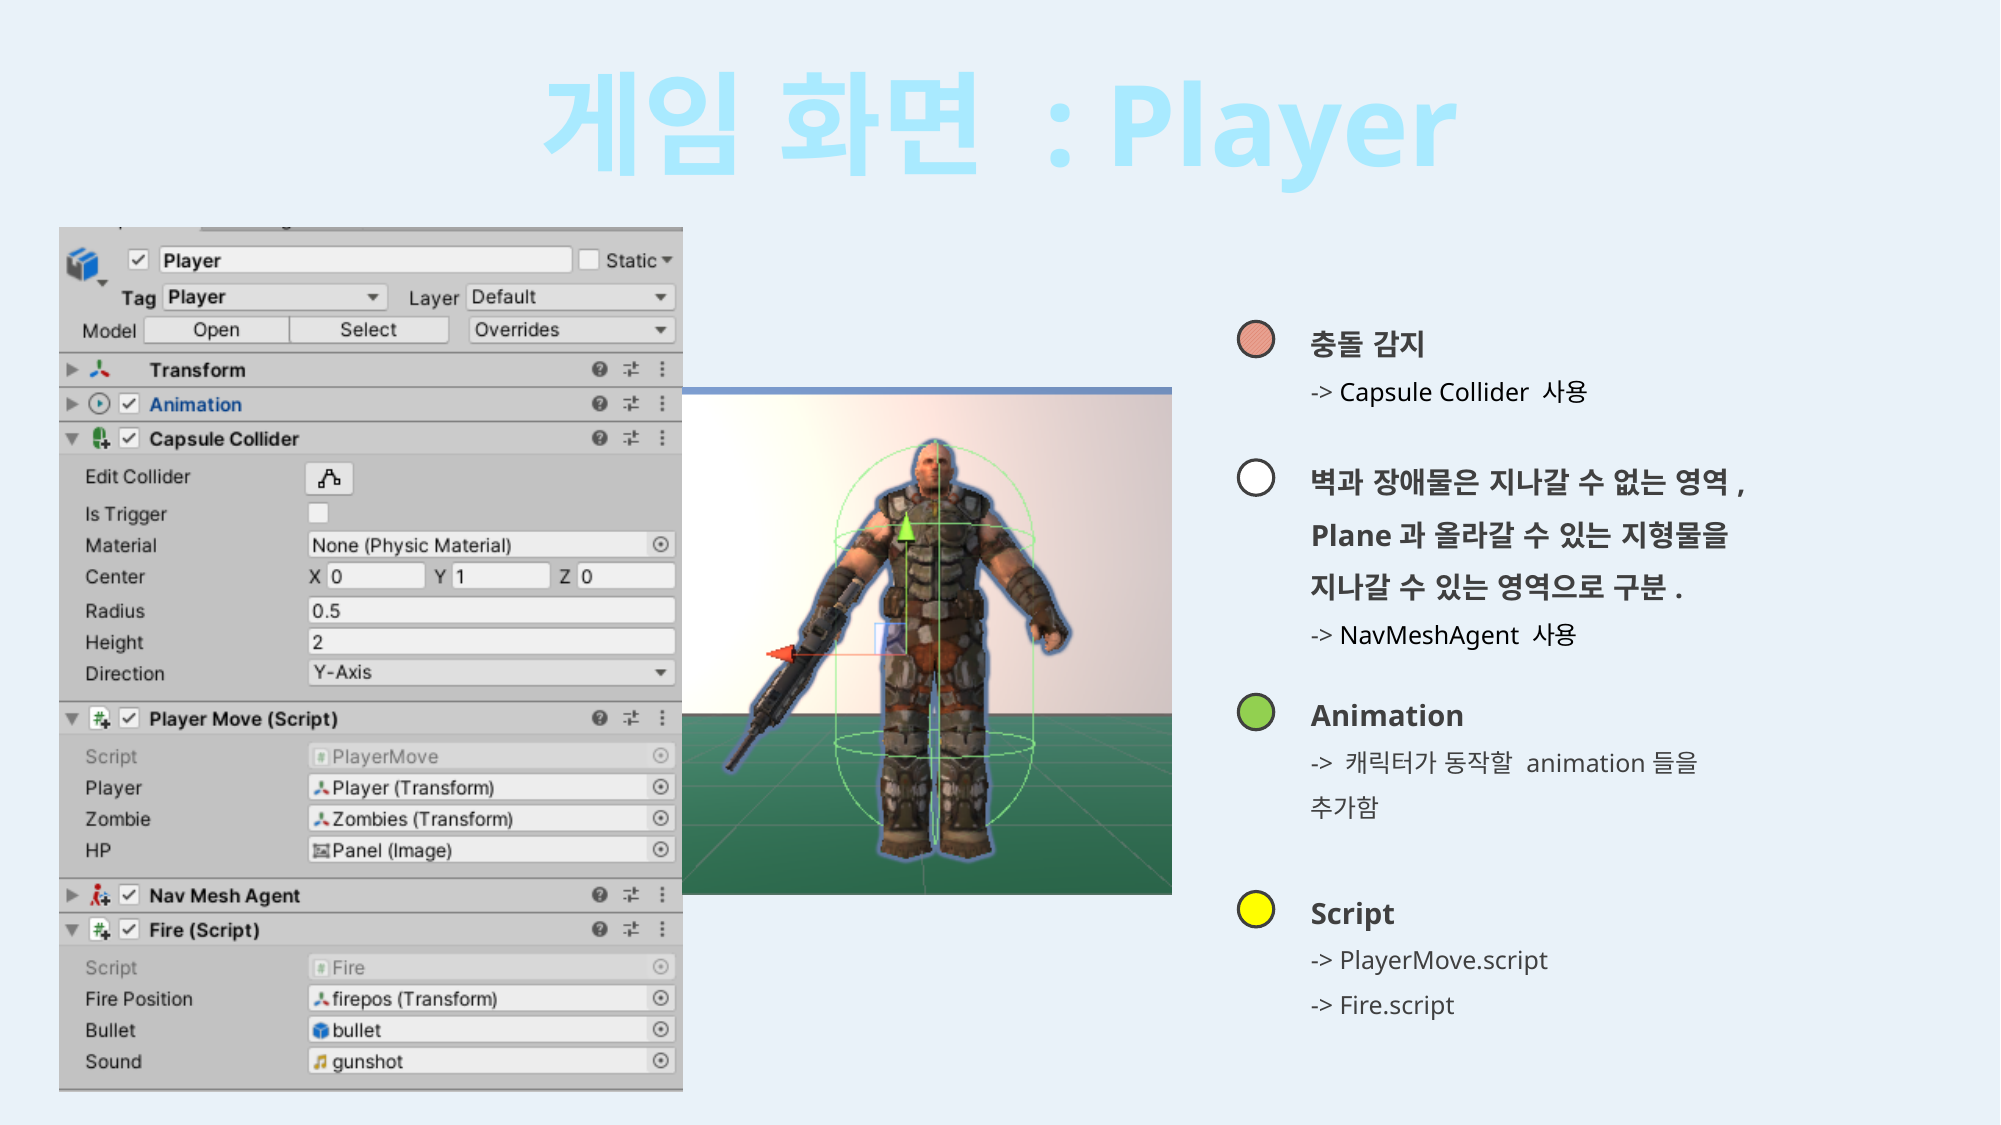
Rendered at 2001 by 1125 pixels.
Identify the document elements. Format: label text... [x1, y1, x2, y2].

text_box 벽과 장애물은 지나갈 수 없는 영역, Plane과 올라갈 수 있는 지형물을 지나갈 수 있는 영역으로 구분. -> NavMeshAgent 사용 [1296, 439, 1792, 657]
text_box [1237, 458, 1275, 497]
text_box [1237, 693, 1275, 731]
text_box [1237, 890, 1275, 928]
text_box Script -> PlayerMove.script -> Fire.script [1296, 870, 1727, 1028]
text_box 충돌 감지 -> Capsule Collider 사용 [1296, 301, 1727, 439]
text_box [1237, 320, 1275, 358]
text_box 게임 화면 : Player [500, 46, 1500, 197]
text_box Animation -> 캐릭터가 동작할 animation들을 추가함 [1296, 672, 1727, 830]
picture [59, 227, 1172, 1092]
